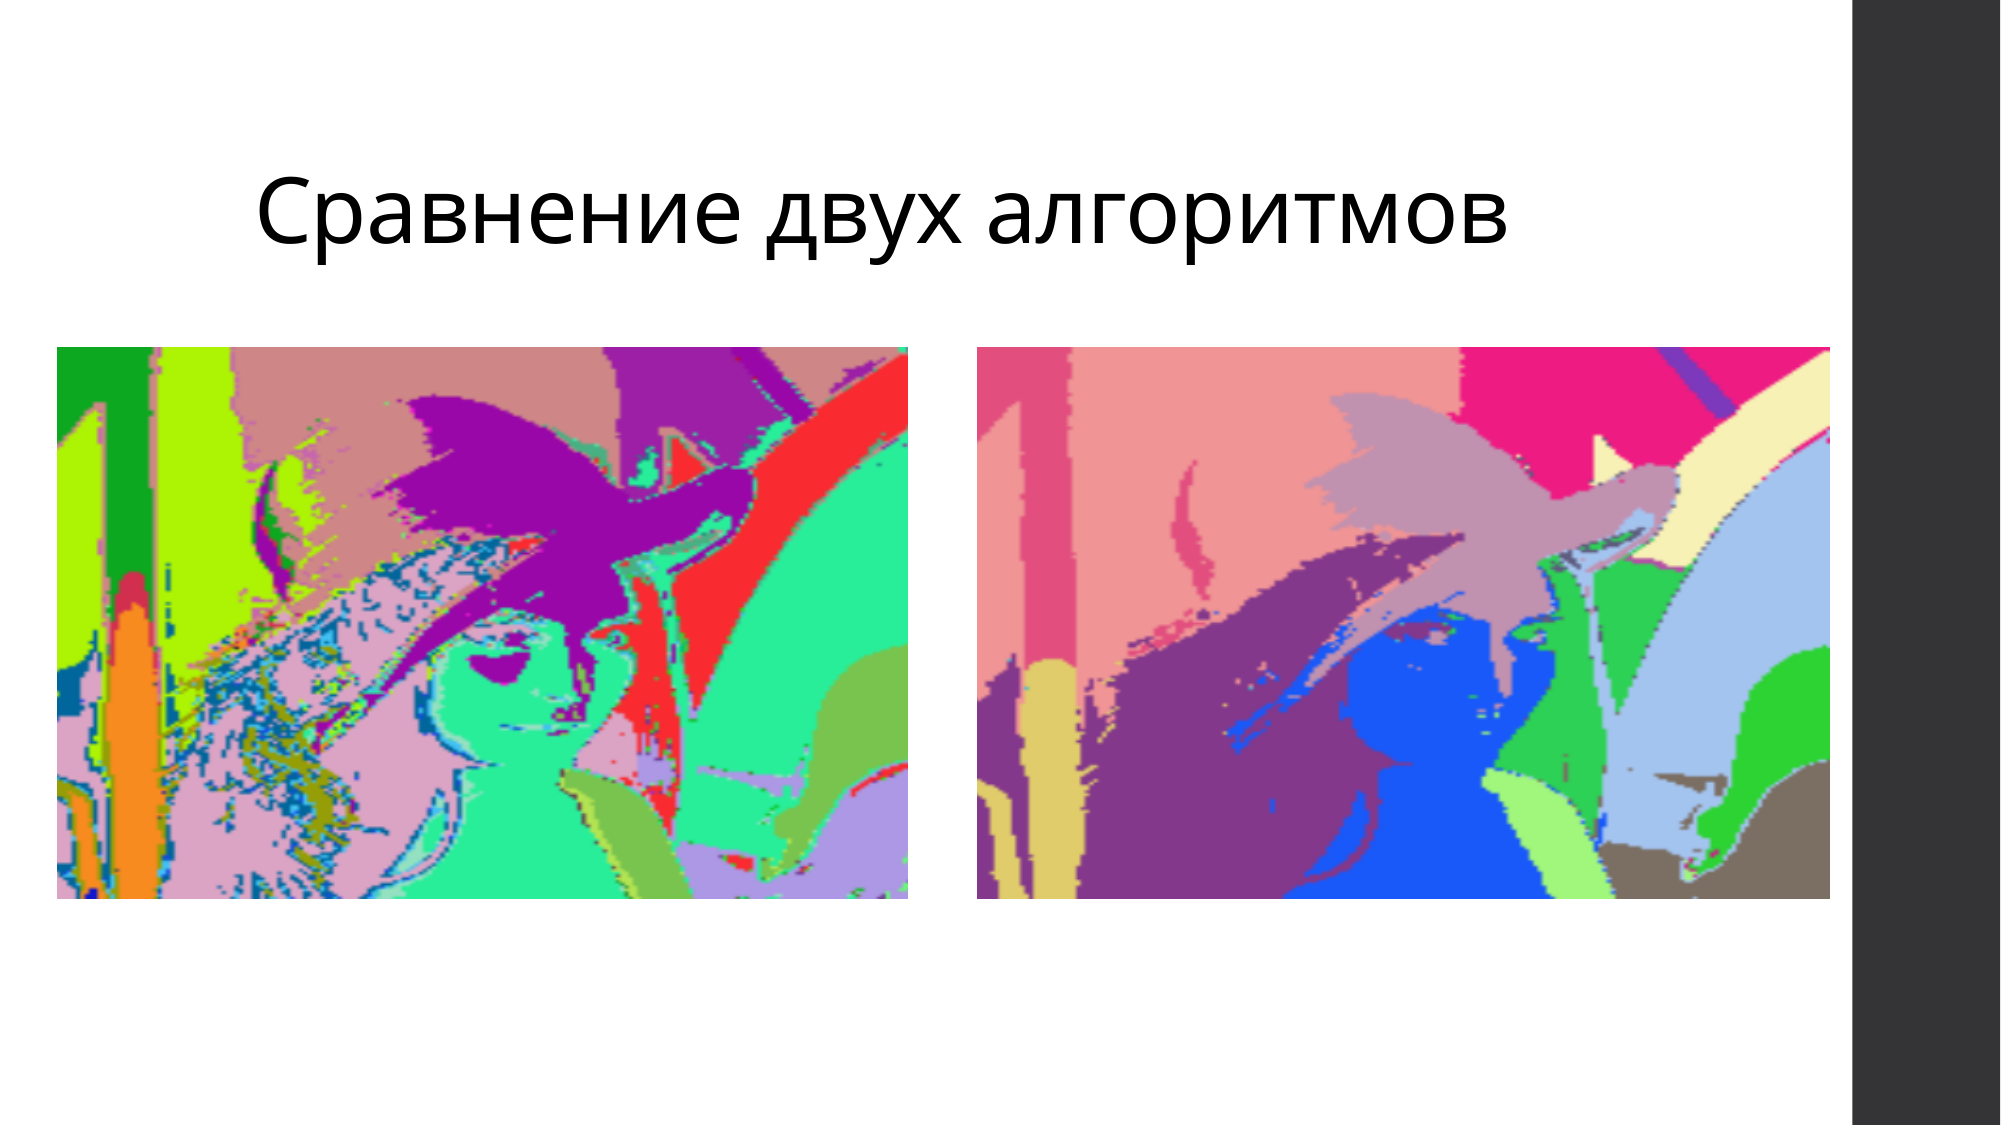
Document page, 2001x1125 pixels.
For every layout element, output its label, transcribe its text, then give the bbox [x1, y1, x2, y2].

title Сравнение двух алгоритмов [239, 53, 1830, 271]
picture [977, 346, 1830, 899]
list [57, 346, 908, 899]
